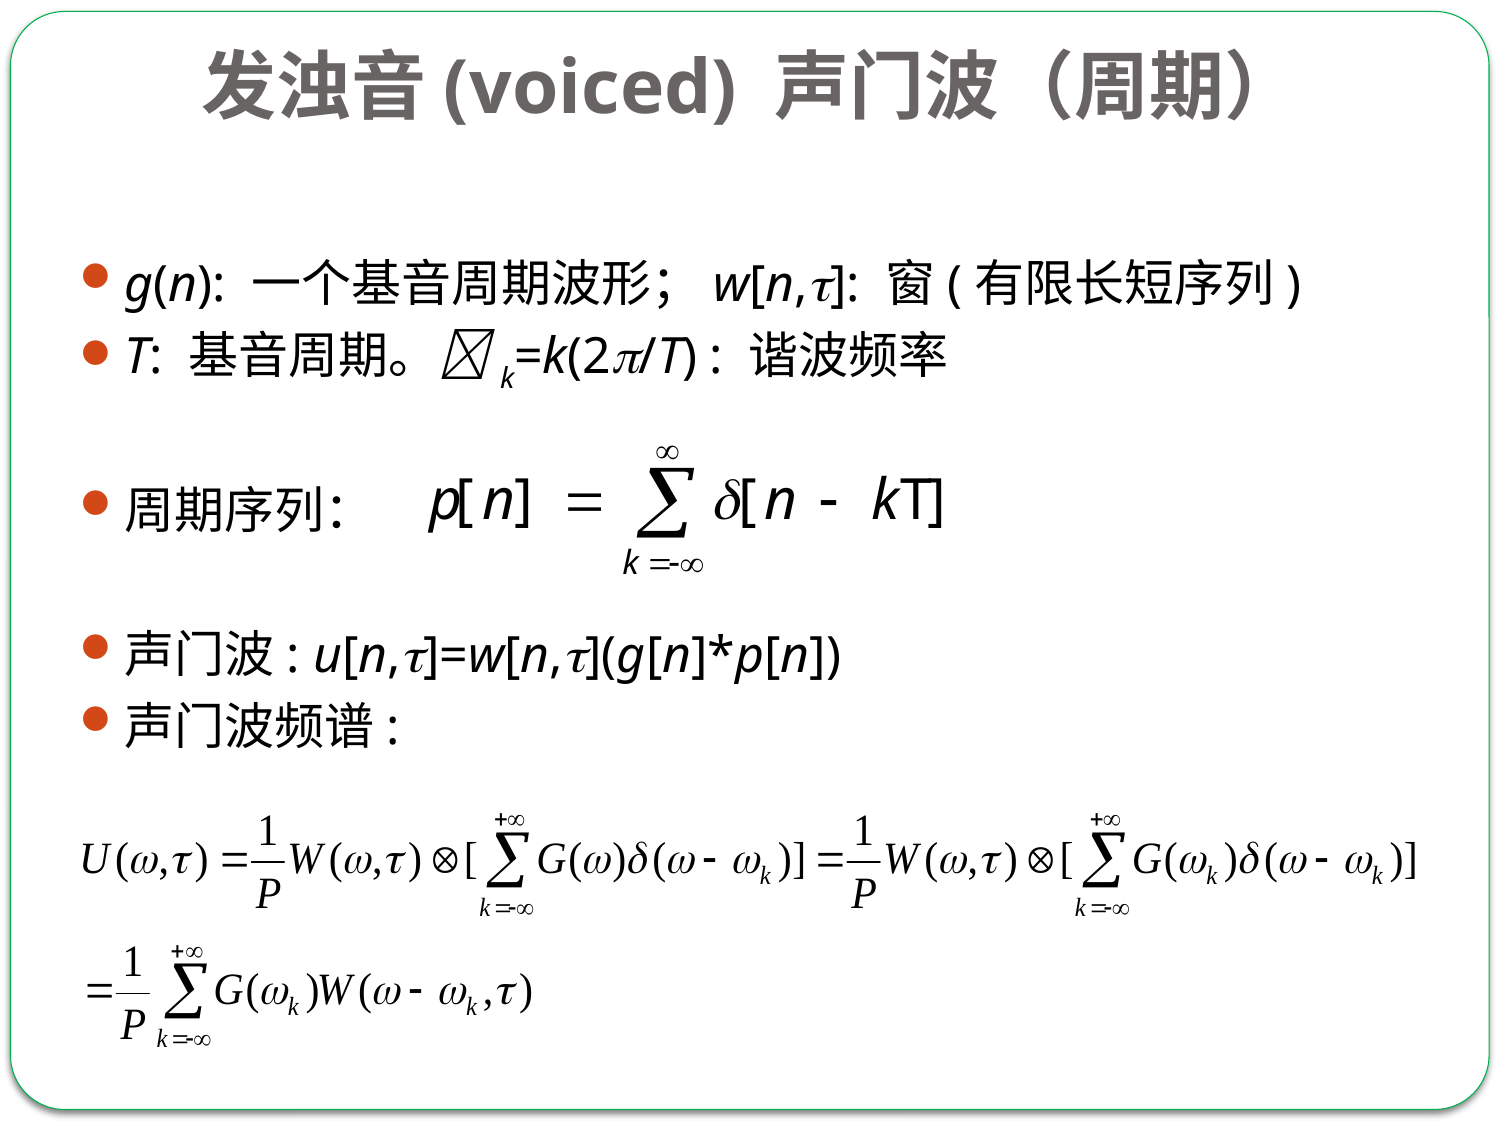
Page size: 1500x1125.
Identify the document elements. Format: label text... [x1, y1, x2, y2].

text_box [76, 796, 1424, 1059]
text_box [418, 419, 956, 587]
text_box 发浊音(voiced) 声门波（周期） [94, 30, 1407, 194]
text_box g(n): 一个基音周期波形；w[n,]: 窗(有限长短序列) T: 基音周期。k=k(2/T) : 谐波频率 周期序列： 声门波: u[n,]=w[n,](g[n]*p[n]) 声门波频谱: [64, 243, 1435, 764]
